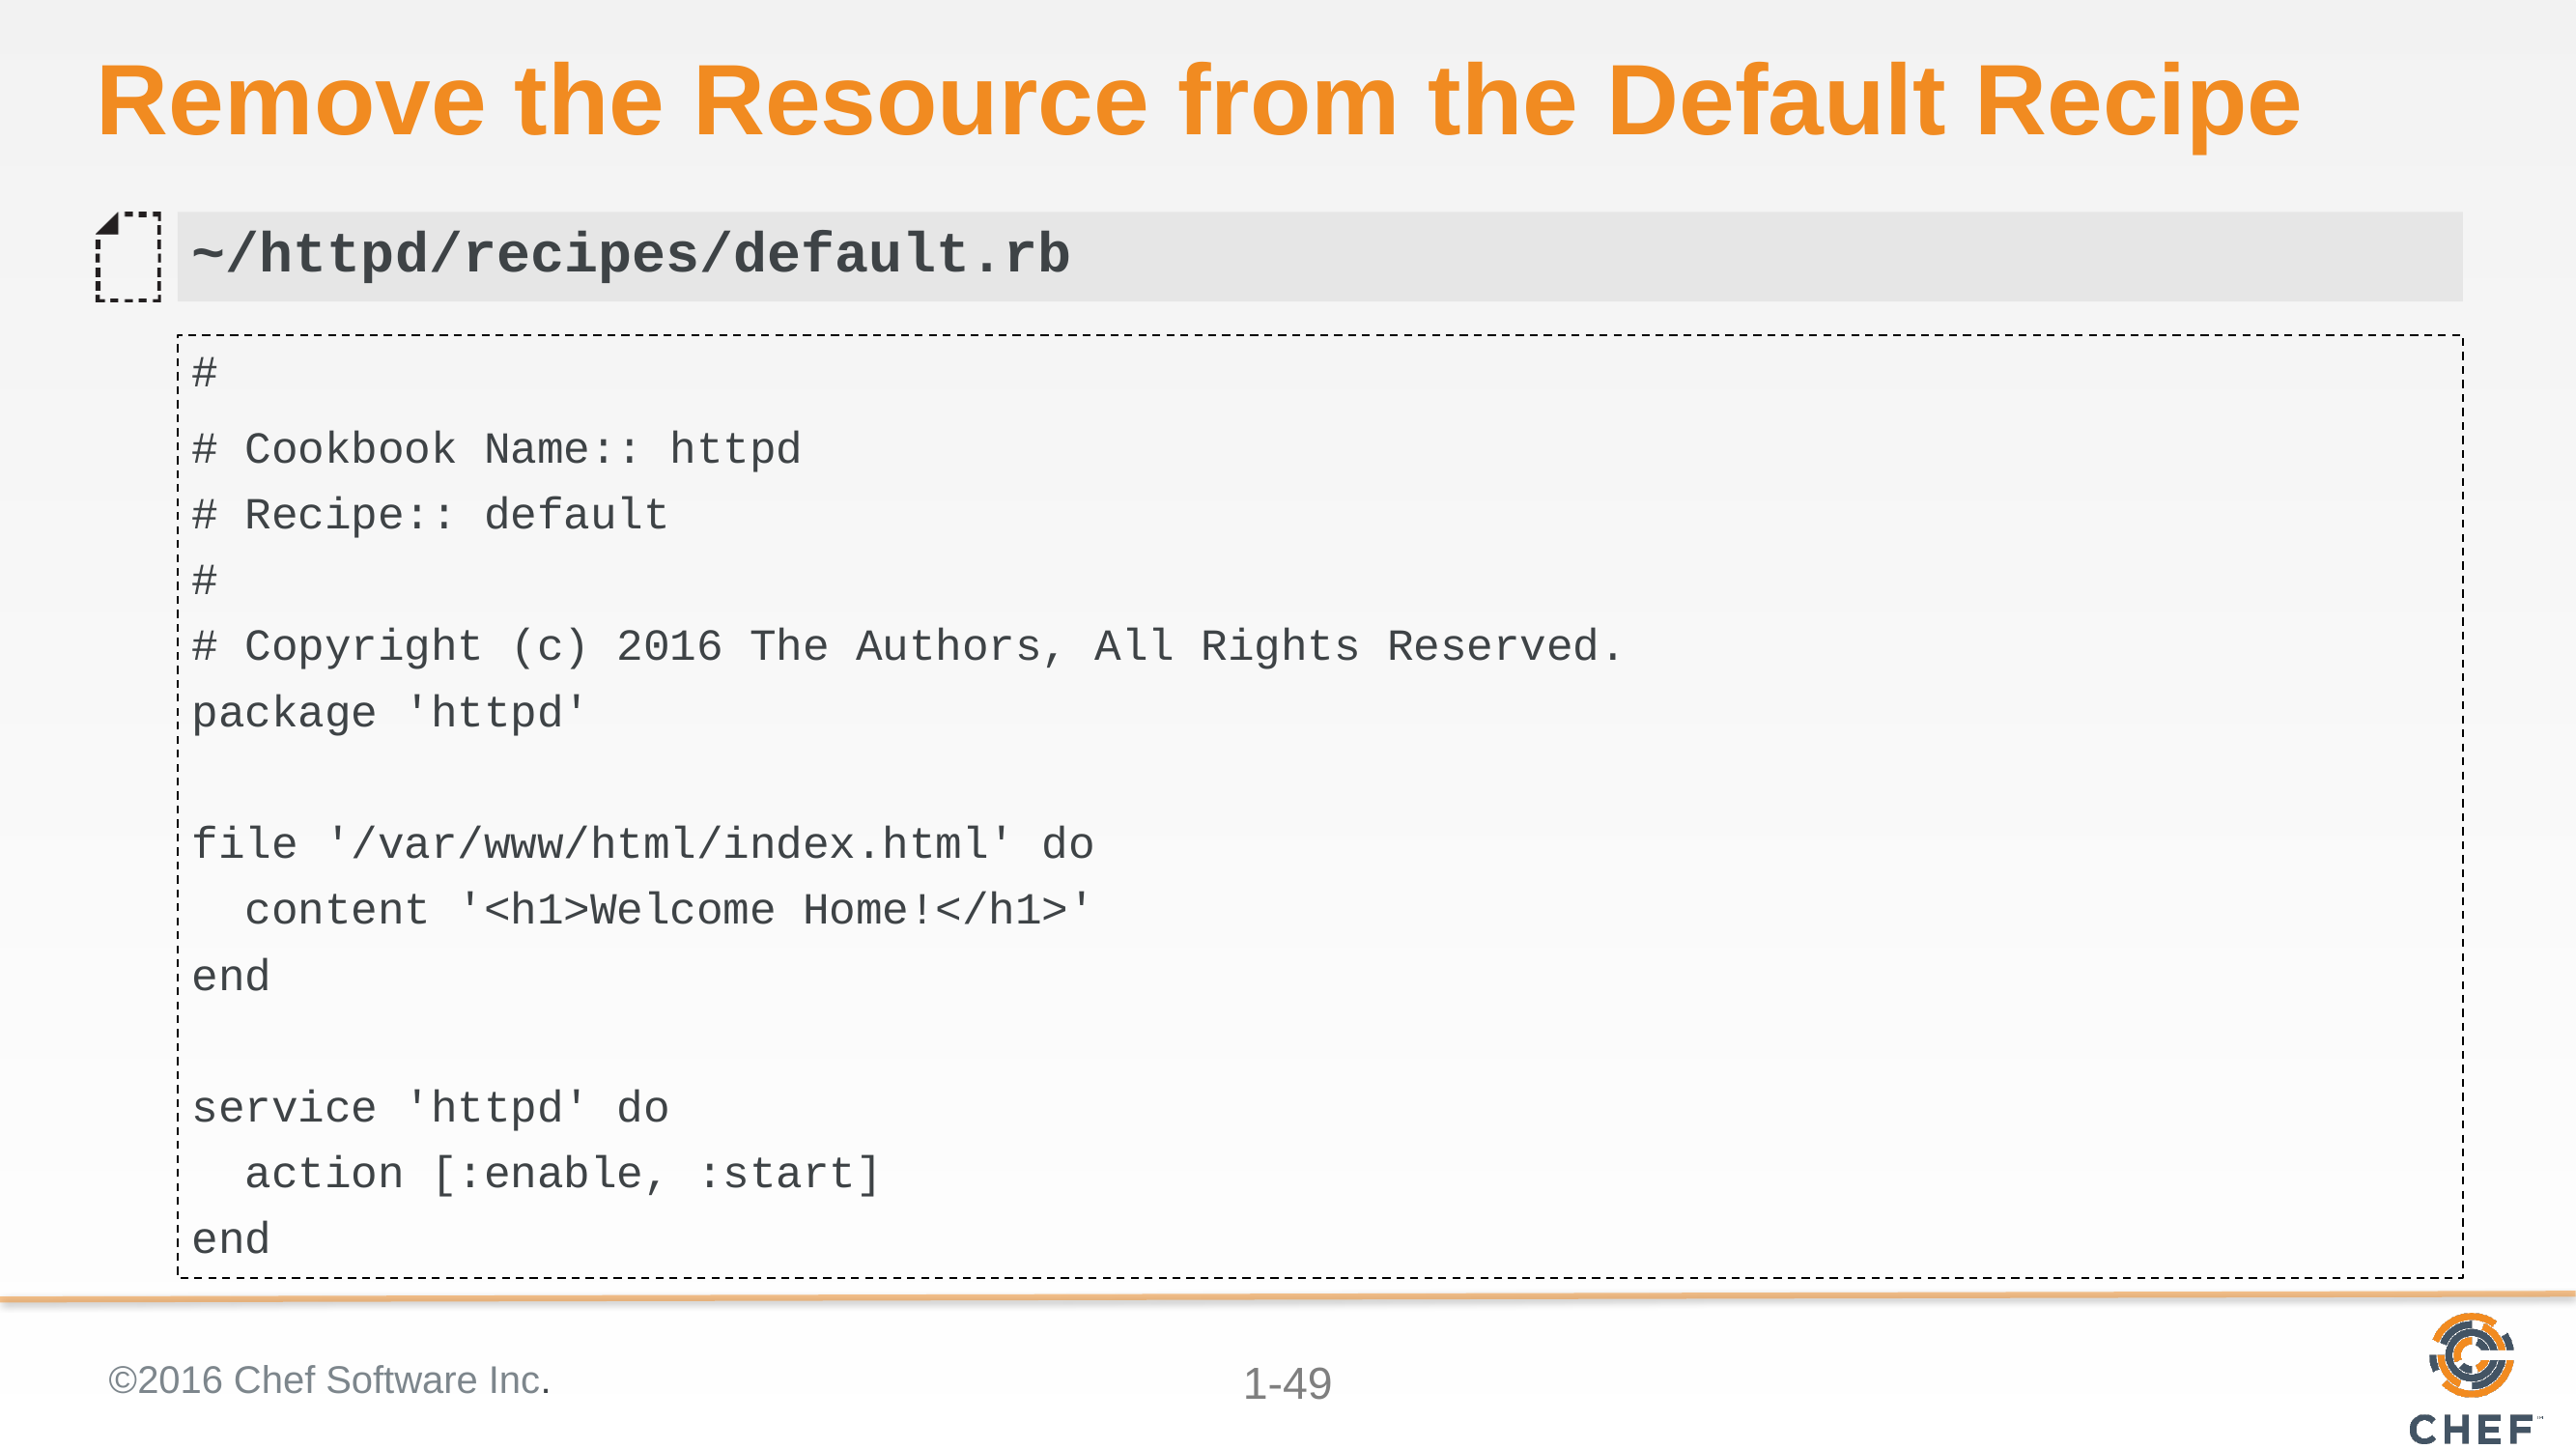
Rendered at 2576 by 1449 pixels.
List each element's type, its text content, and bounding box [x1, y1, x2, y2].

title Remove the Resource from the Default Recipe [96, 48, 2463, 180]
list ~/httpd/recipes/default.rb [177, 212, 2463, 302]
picture [2399, 1297, 2551, 1449]
list # # Cookbook Name:: httpd # Recipe:: default # # Copyright (c) 2016 The Authors, All Rights Reserved. package 'httpd' file '/var/www/html/index.html' do content '<h1>Welcome Home!</h1>' end service 'httpd' do action [:enable, :start] end [177, 334, 2464, 1279]
